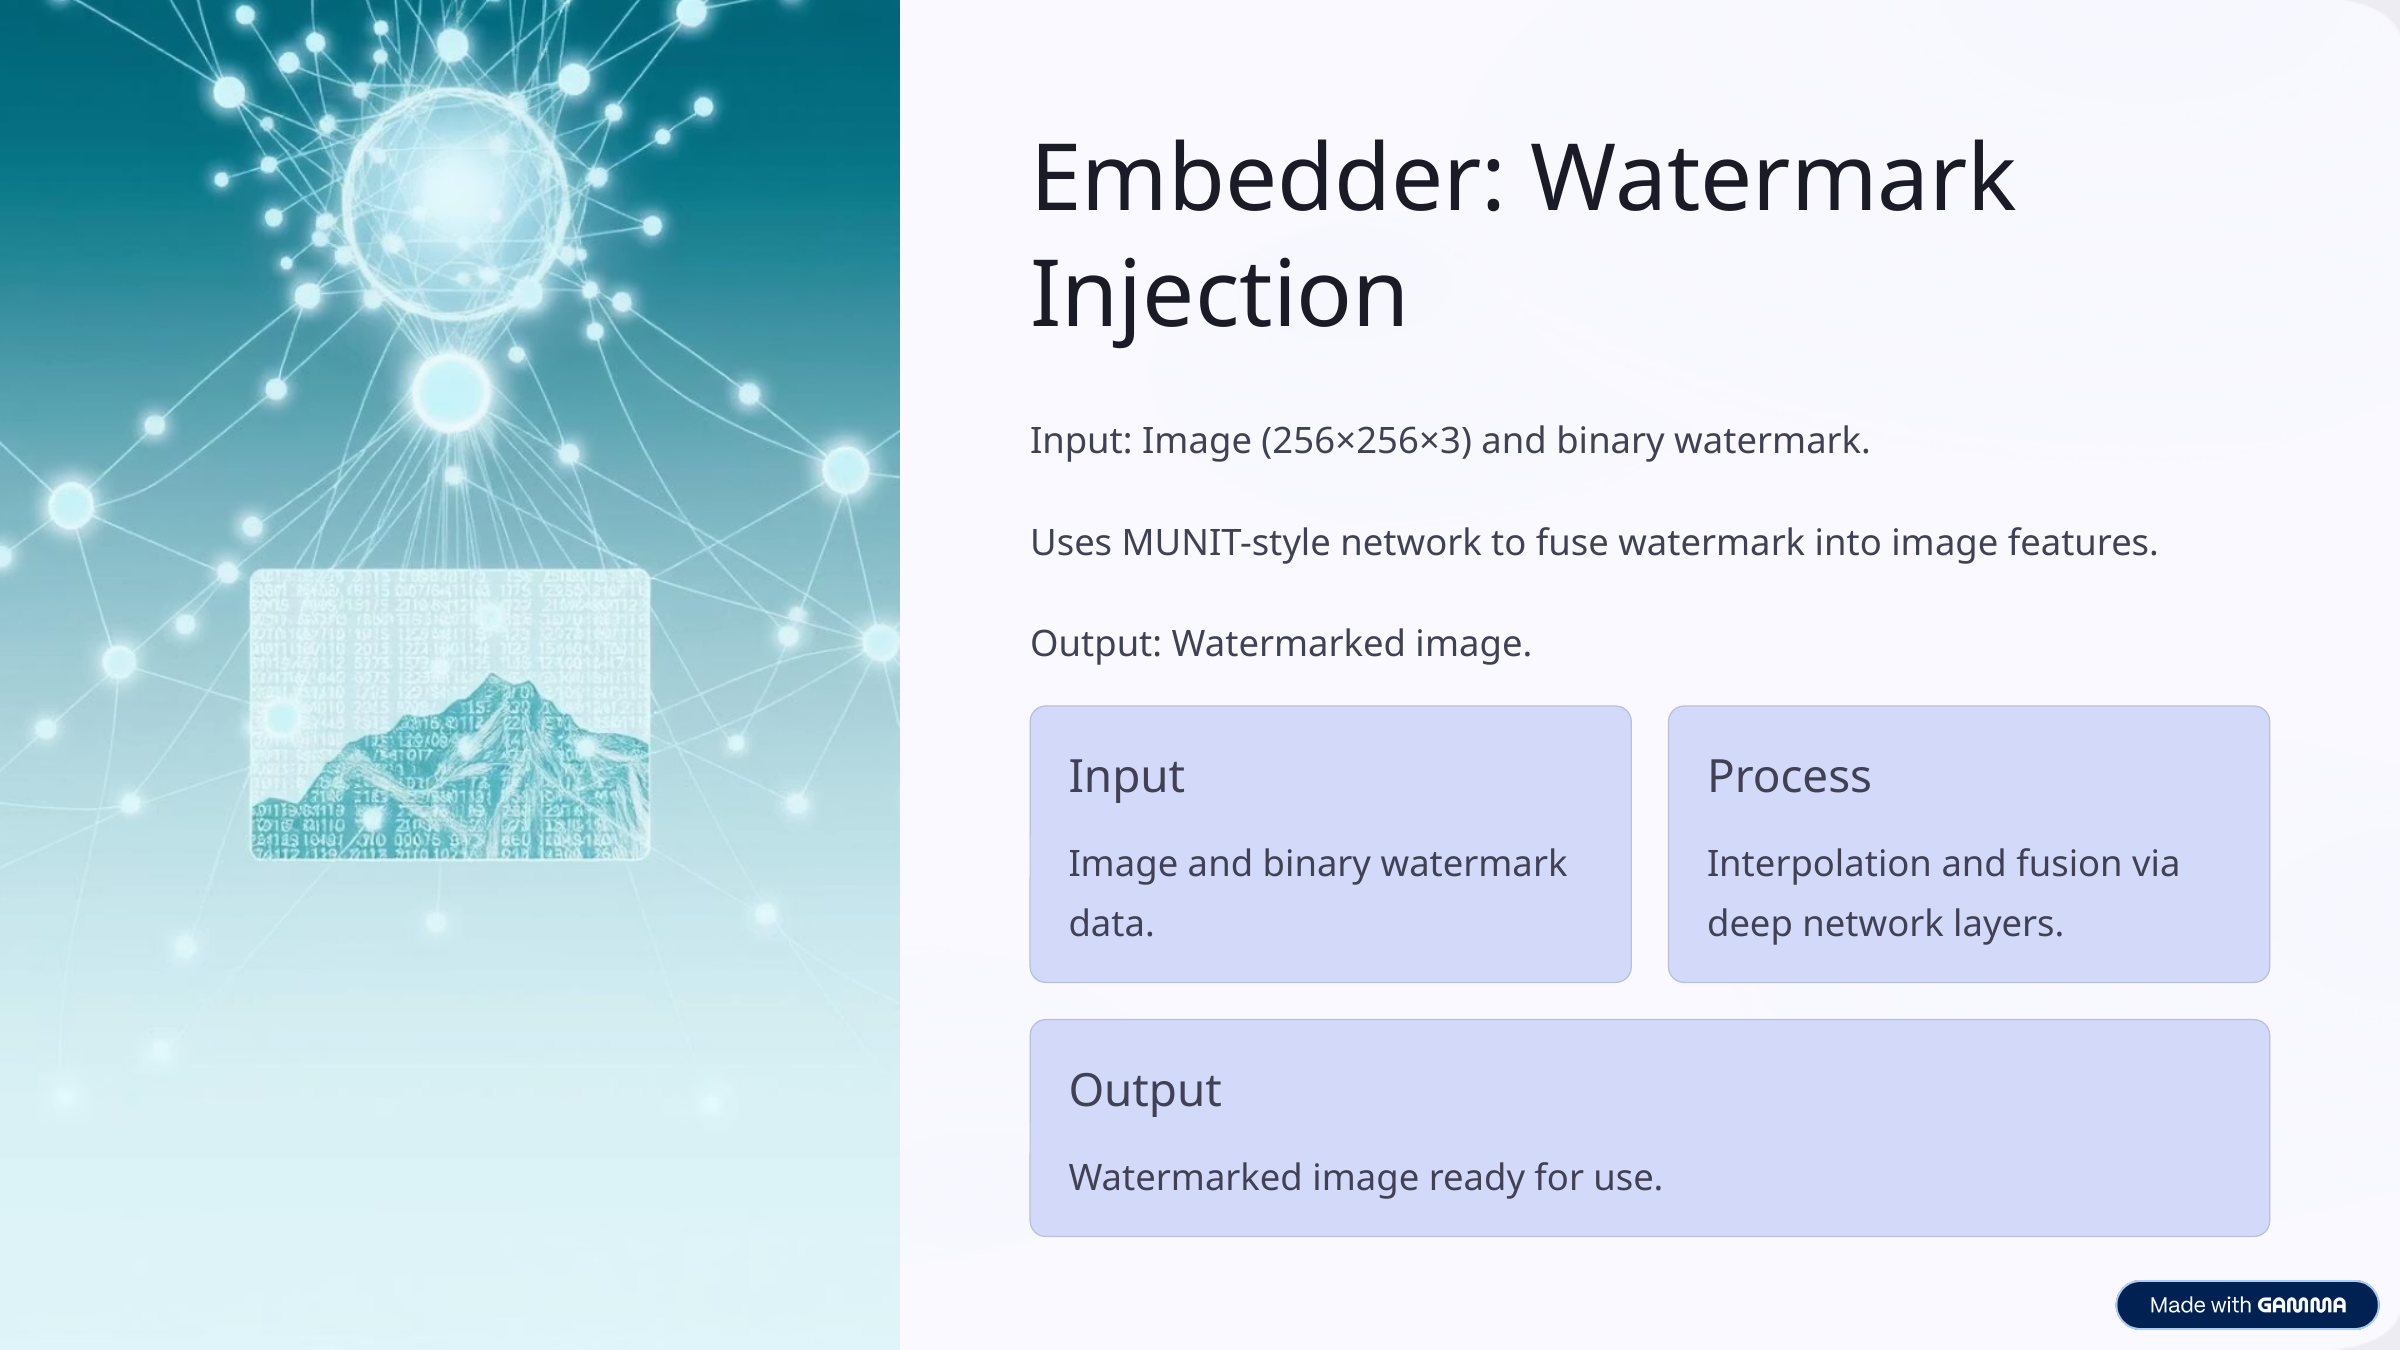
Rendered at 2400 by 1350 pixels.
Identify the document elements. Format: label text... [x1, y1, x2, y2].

text_box Uses MUNIT-style network to fuse watermark into image features. [1030, 503, 2270, 563]
text_box Watermarked image ready for use. [1068, 1138, 2232, 1198]
text_box [1030, 705, 1632, 983]
text_box Process [1706, 744, 2173, 803]
text_box Output [1068, 1058, 1534, 1117]
text_box Embedder: Watermark Injection [1030, 113, 2270, 346]
text_box Input [1068, 744, 1534, 803]
text_box Interpolation and fusion via deep network layers. [1706, 824, 2232, 944]
text_box Output: Watermarked image. [1030, 604, 2270, 665]
text_box [1668, 705, 2270, 983]
picture [0, 0, 900, 1350]
text_box Image and binary watermark data. [1068, 824, 1593, 944]
picture [2106, 1271, 2389, 1339]
text_box Input: Image (256×256×3) and binary watermark. [1030, 401, 2270, 462]
text_box [1030, 1019, 2270, 1237]
